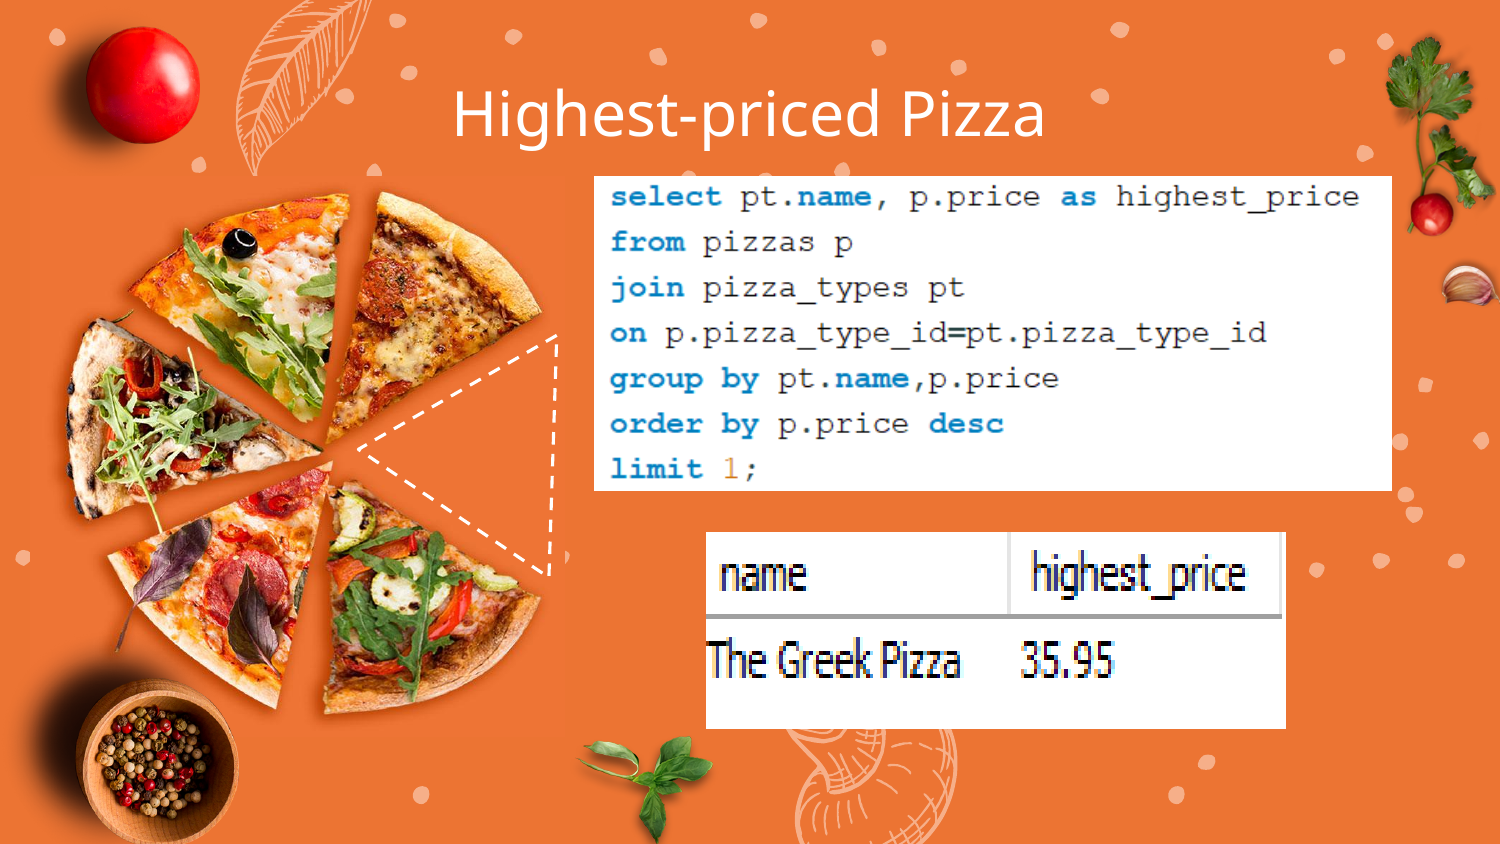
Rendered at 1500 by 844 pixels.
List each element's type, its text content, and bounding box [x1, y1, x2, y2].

picture [706, 531, 1286, 729]
picture [575, 736, 713, 844]
title Highest-priced Pizza [116, 86, 1383, 135]
picture [594, 28, 1500, 491]
picture [0, 4, 565, 844]
